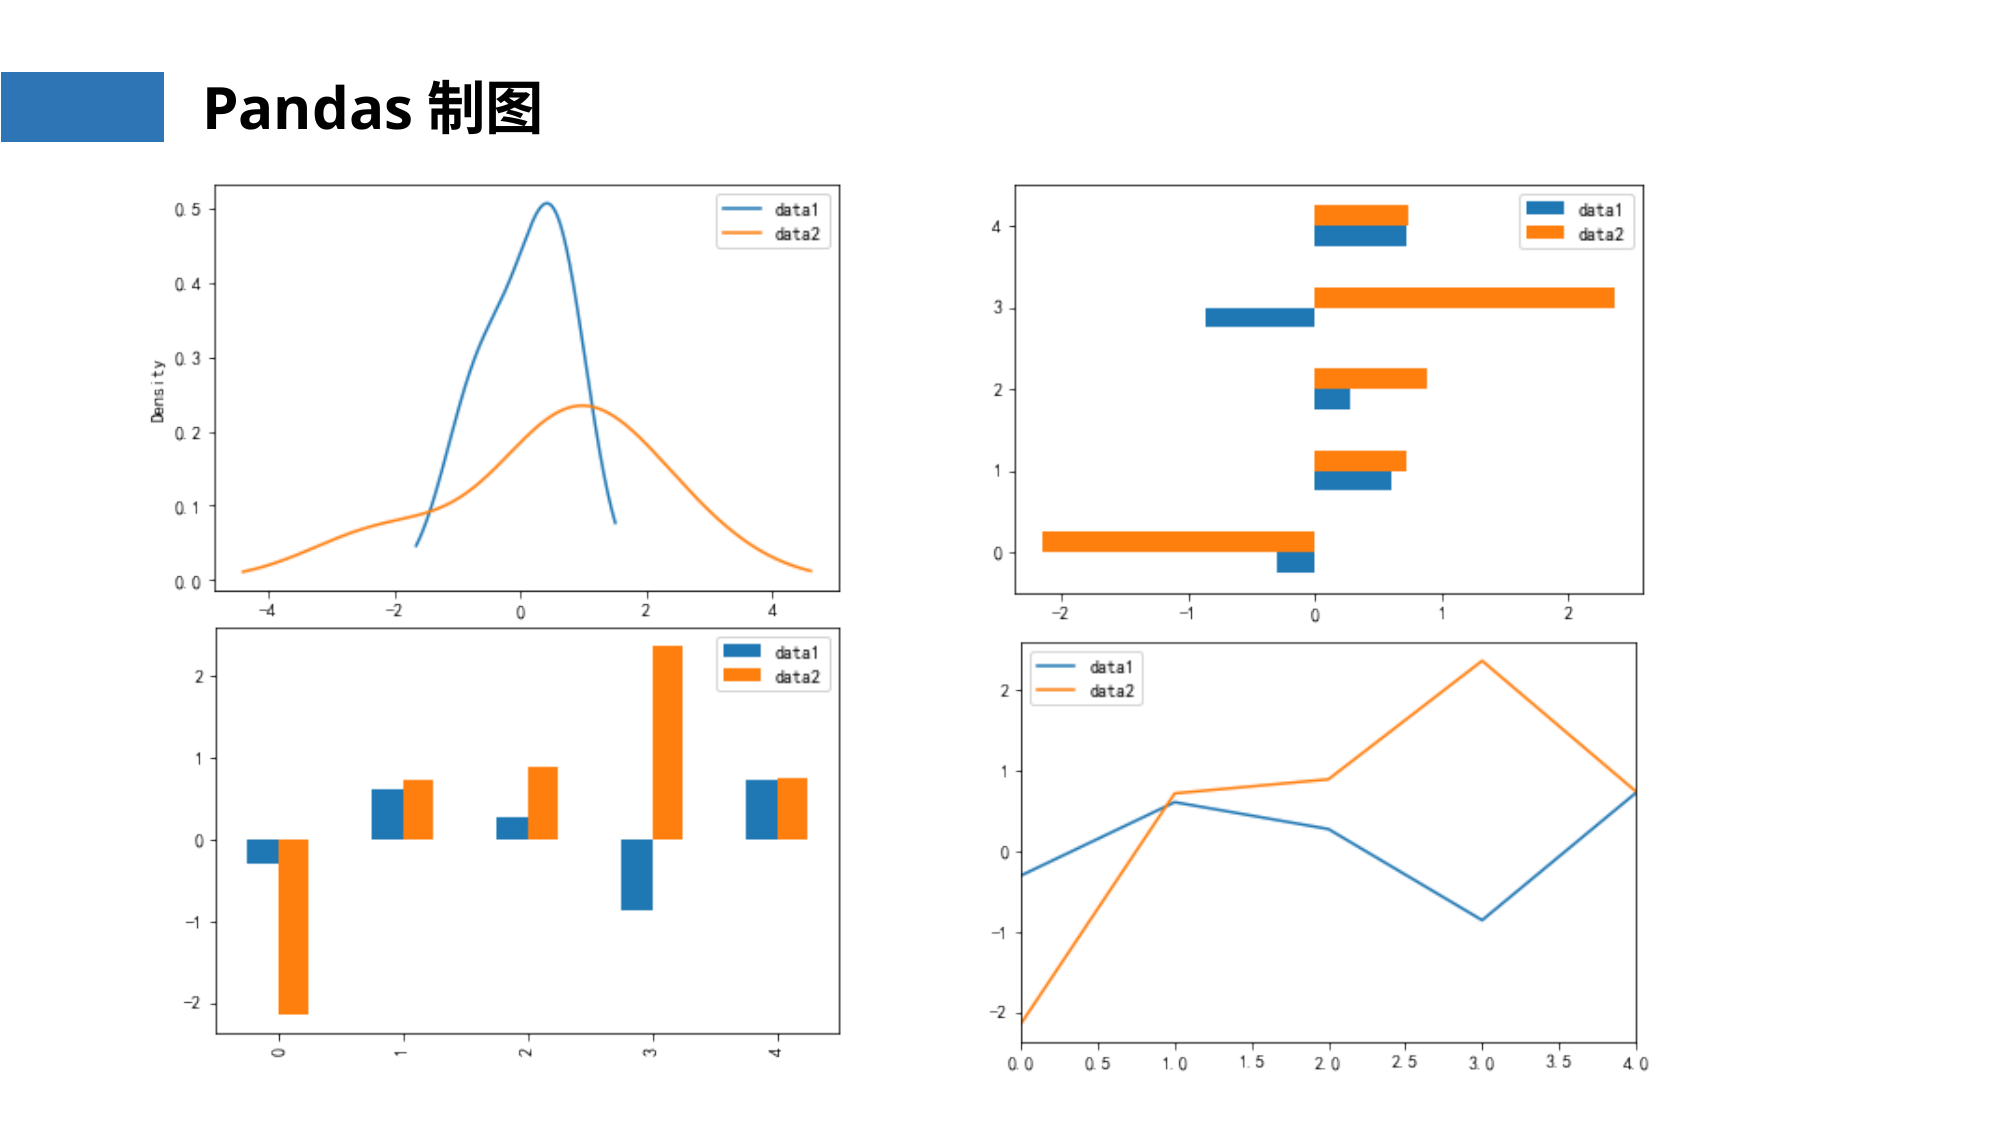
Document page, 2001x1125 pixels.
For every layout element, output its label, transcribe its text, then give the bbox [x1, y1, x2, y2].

picture [977, 166, 1662, 1083]
title Pandas制图 [187, 72, 1538, 196]
picture [138, 166, 858, 1069]
